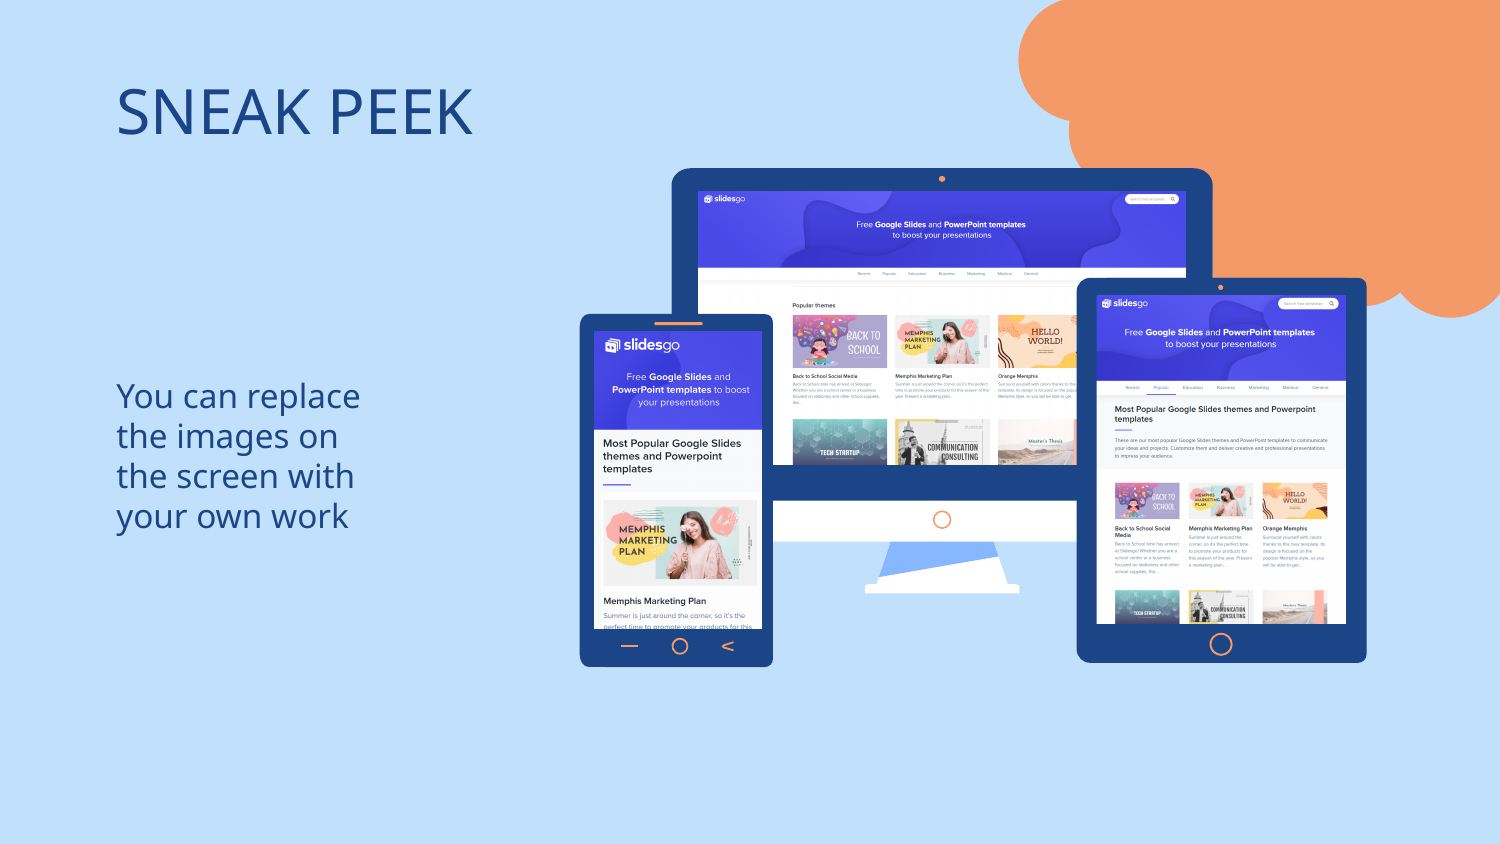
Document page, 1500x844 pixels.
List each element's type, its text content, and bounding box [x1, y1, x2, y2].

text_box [671, 167, 1213, 312]
text_box [1018, 0, 1500, 318]
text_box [778, 474, 1071, 594]
picture [593, 331, 762, 642]
picture [698, 190, 1186, 465]
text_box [1076, 277, 1367, 664]
list You can replace the images on the screen with your own work [101, 360, 415, 574]
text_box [579, 313, 774, 668]
picture [1096, 294, 1347, 625]
title SNEAK PEEK [101, 67, 878, 163]
